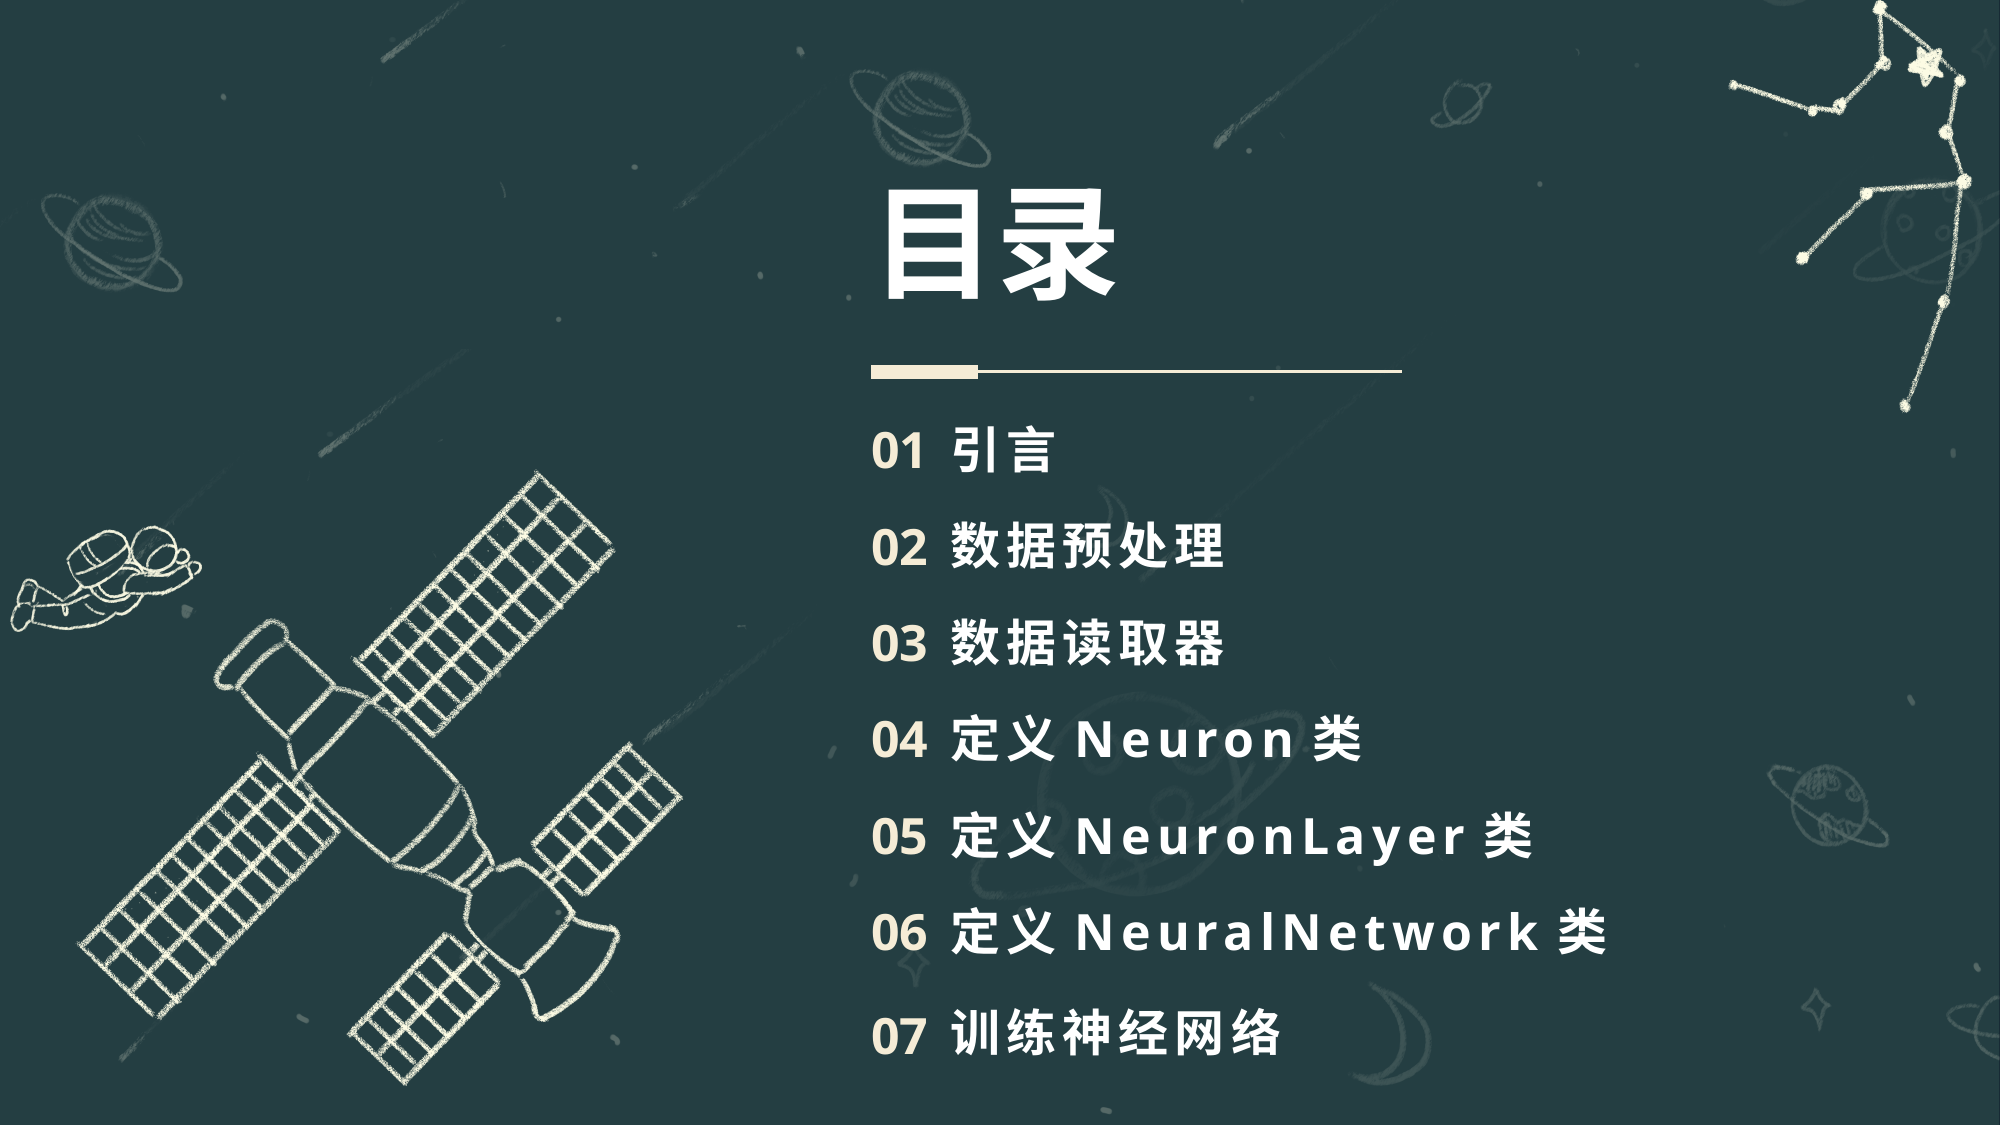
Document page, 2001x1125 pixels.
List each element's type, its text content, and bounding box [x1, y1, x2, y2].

text_box 02 [820, 503, 929, 587]
text_box 06 [820, 889, 929, 972]
text_box 定义Neuron类 [949, 696, 1641, 780]
text_box 引言 [949, 407, 1641, 490]
title 目录 [871, 136, 1344, 315]
text_box 定义NeuralNetwork类 [949, 889, 1641, 972]
text_box 数据读取器 [949, 600, 1641, 683]
text_box 训练神经网络 [949, 990, 1641, 1073]
picture [0, 0, 2000, 1125]
text_box 01 [820, 407, 929, 491]
text_box 03 [820, 600, 929, 683]
text_box 05 [820, 792, 929, 876]
text_box 07 [820, 992, 929, 1076]
text_box 04 [820, 696, 929, 780]
text_box 定义NeuronLayer类 [949, 792, 1641, 876]
text_box 数据预处理 [949, 503, 1641, 587]
